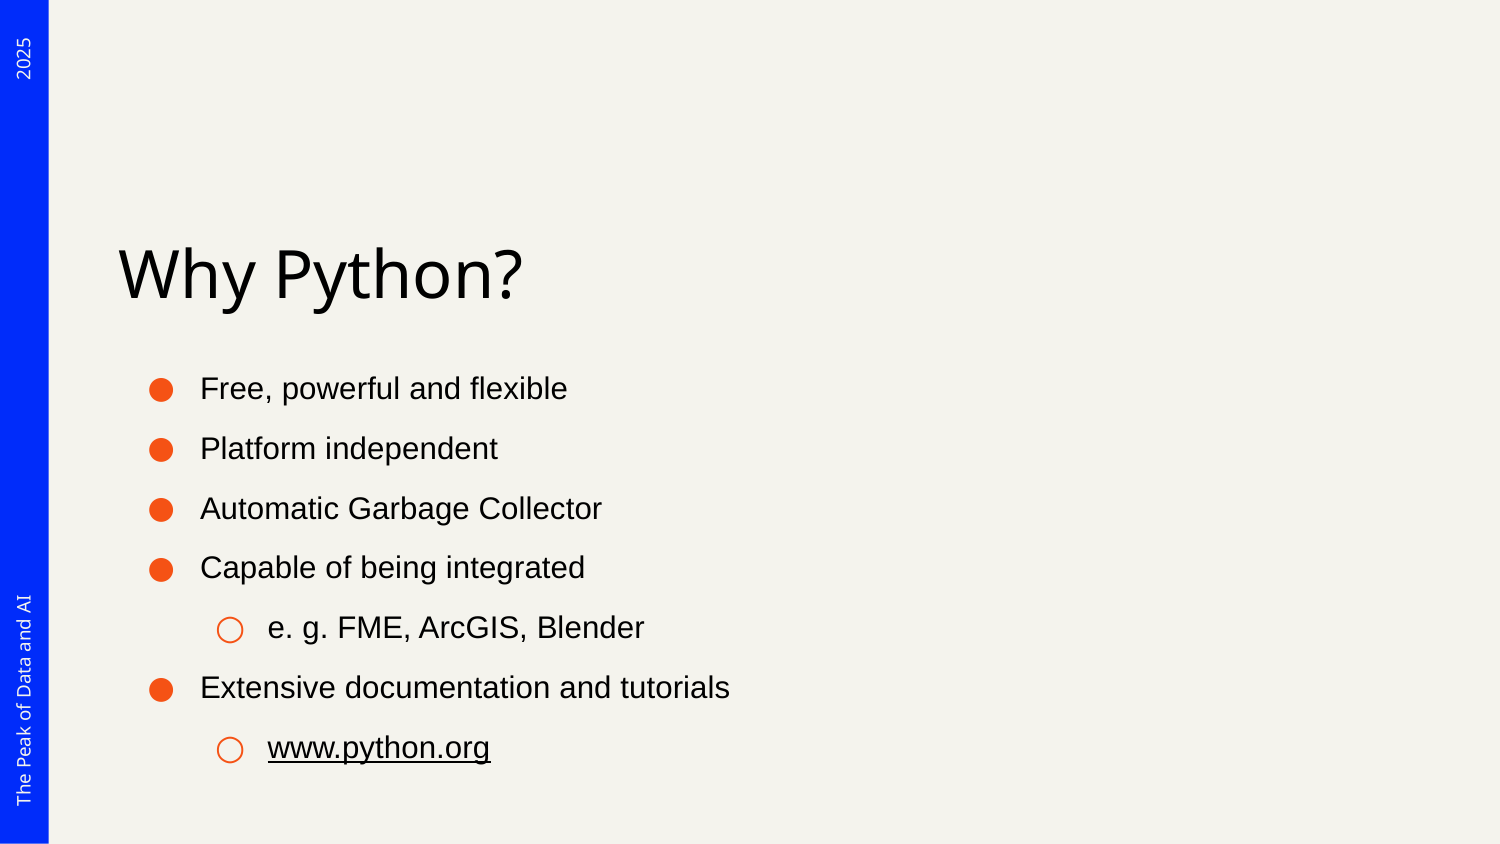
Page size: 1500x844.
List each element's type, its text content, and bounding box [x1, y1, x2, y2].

title Why Python? [118, 62, 1259, 313]
list Free, powerful and flexible Platform independent Automatic Garbage Collector Capable of being integrated e. g. FME, ArcGIS, Blender Extensive documentation and tutorials www.python.org [118, 355, 1259, 837]
